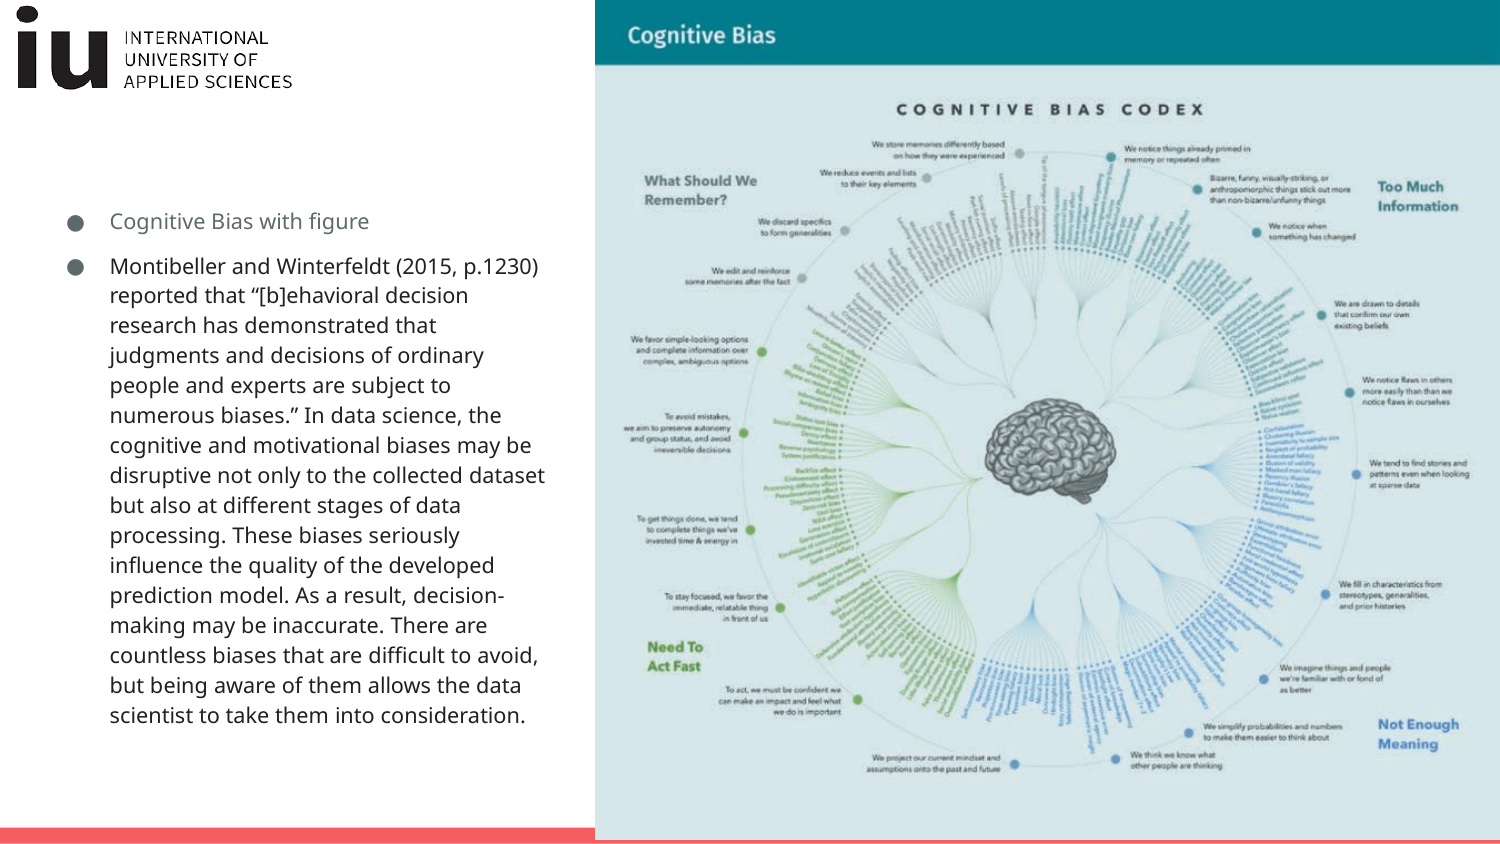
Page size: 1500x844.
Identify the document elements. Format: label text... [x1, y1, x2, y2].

picture [594, 0, 1500, 844]
list Cognitive Bias with figure Montibeller and Winterfeldt (2015, p.1230) reported that “[b]ehavioral decision research has demonstrated that judgments and decisions of ordinary people and experts are subject to numerous biases.” In data science, the cognitive and motivational biases may be disruptive not only to the collected dataset but also at different stages of data processing. These biases seriously influence the quality of the developed prediction model. As a result, decision-making may be inaccurate. There are countless biases that are difficult to avoid, but being aware of them allows the data scientist to take them into consideration. [51, 189, 563, 750]
picture [12, 0, 296, 122]
